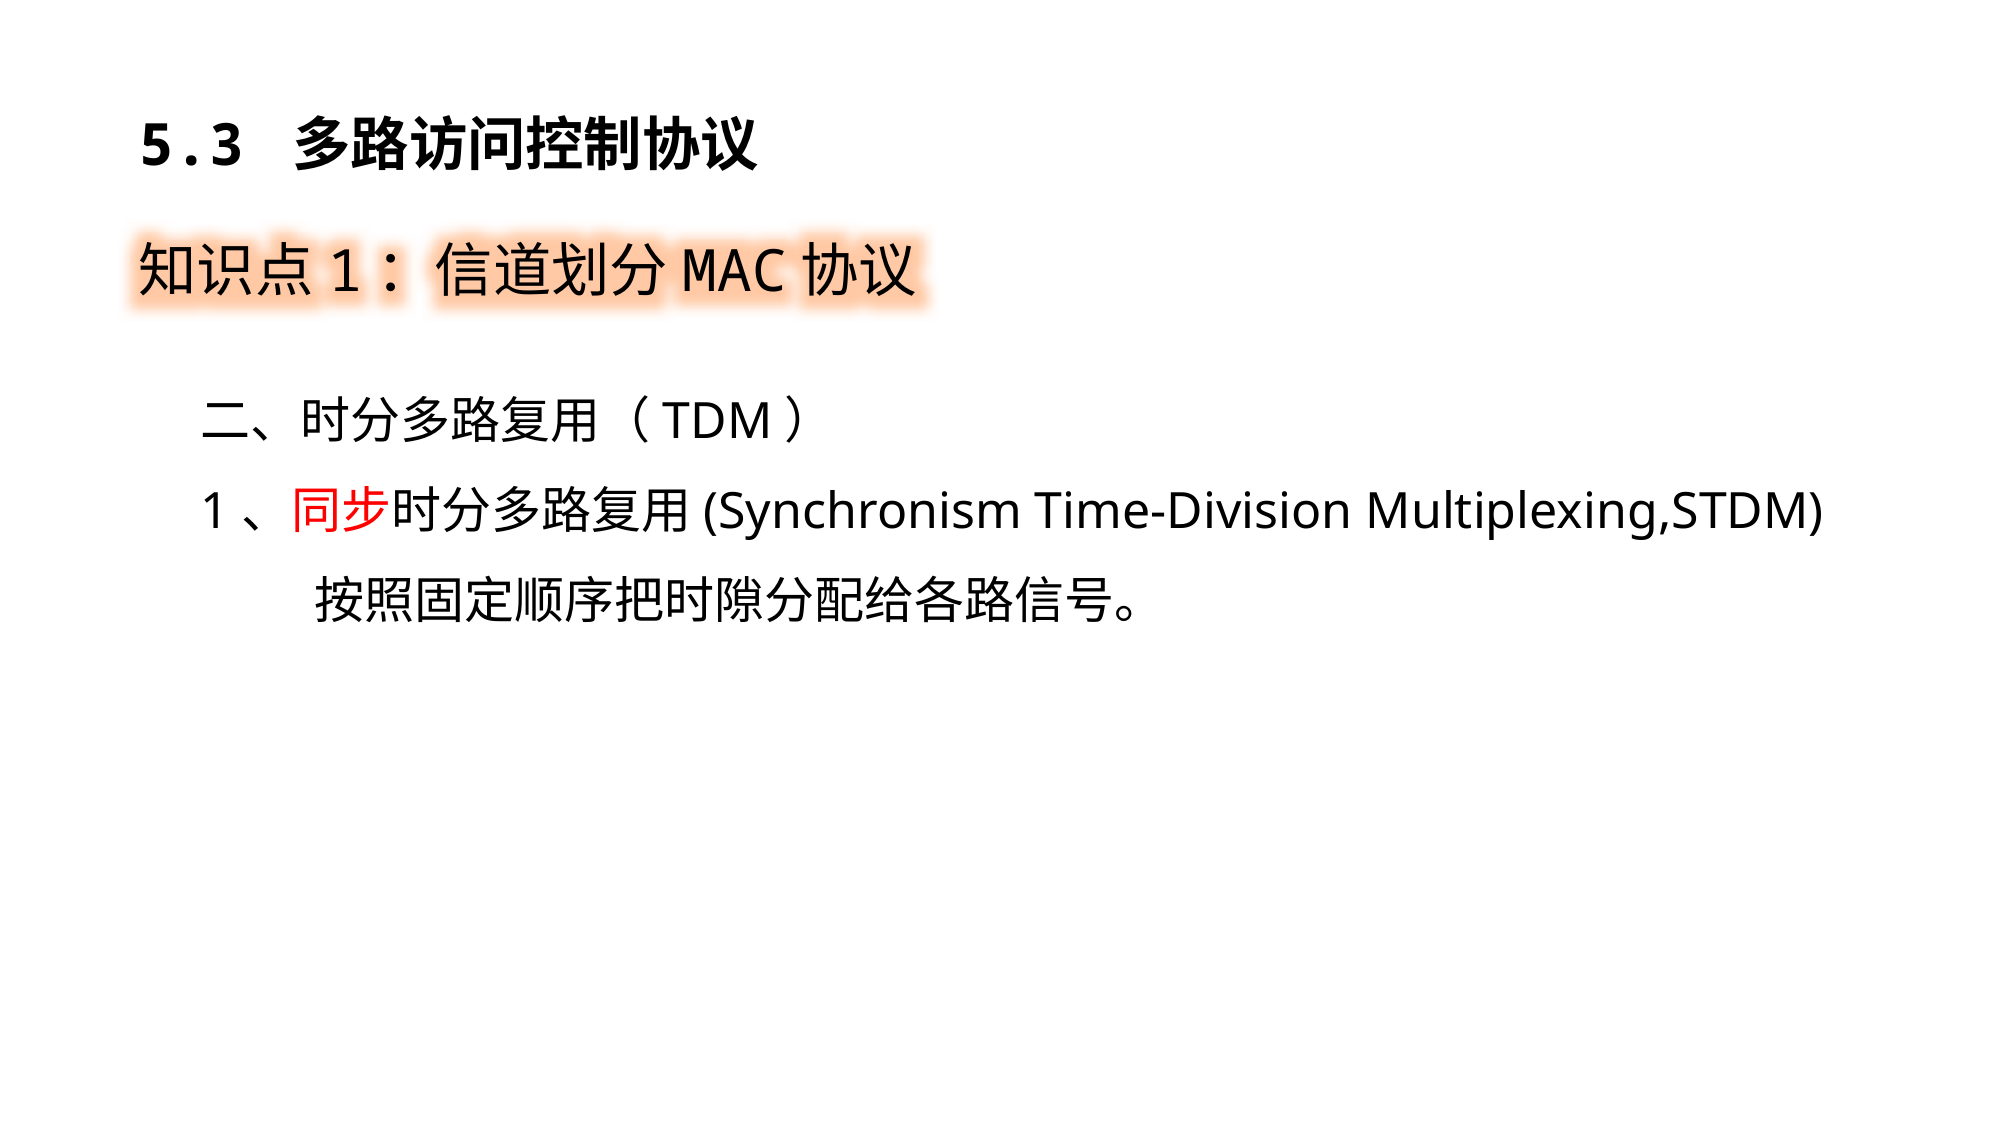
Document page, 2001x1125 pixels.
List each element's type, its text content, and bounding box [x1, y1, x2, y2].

text_box 练习题 [114, 166, 1954, 339]
text_box 5.3 多路访问控制协议 [120, 97, 1568, 152]
text_box ALOHA系统的一般模型 [118, 170, 1949, 335]
text_box 知识点1：信道划分MAC协议 [120, 172, 1945, 329]
text_box 二、时分多路复用（TDM） 1、同步时分多路复用(Synchronism Time-Division Multiplexing,STDM) 按照固定顺序把时隙分配给各路信号。 [186, 350, 1945, 636]
